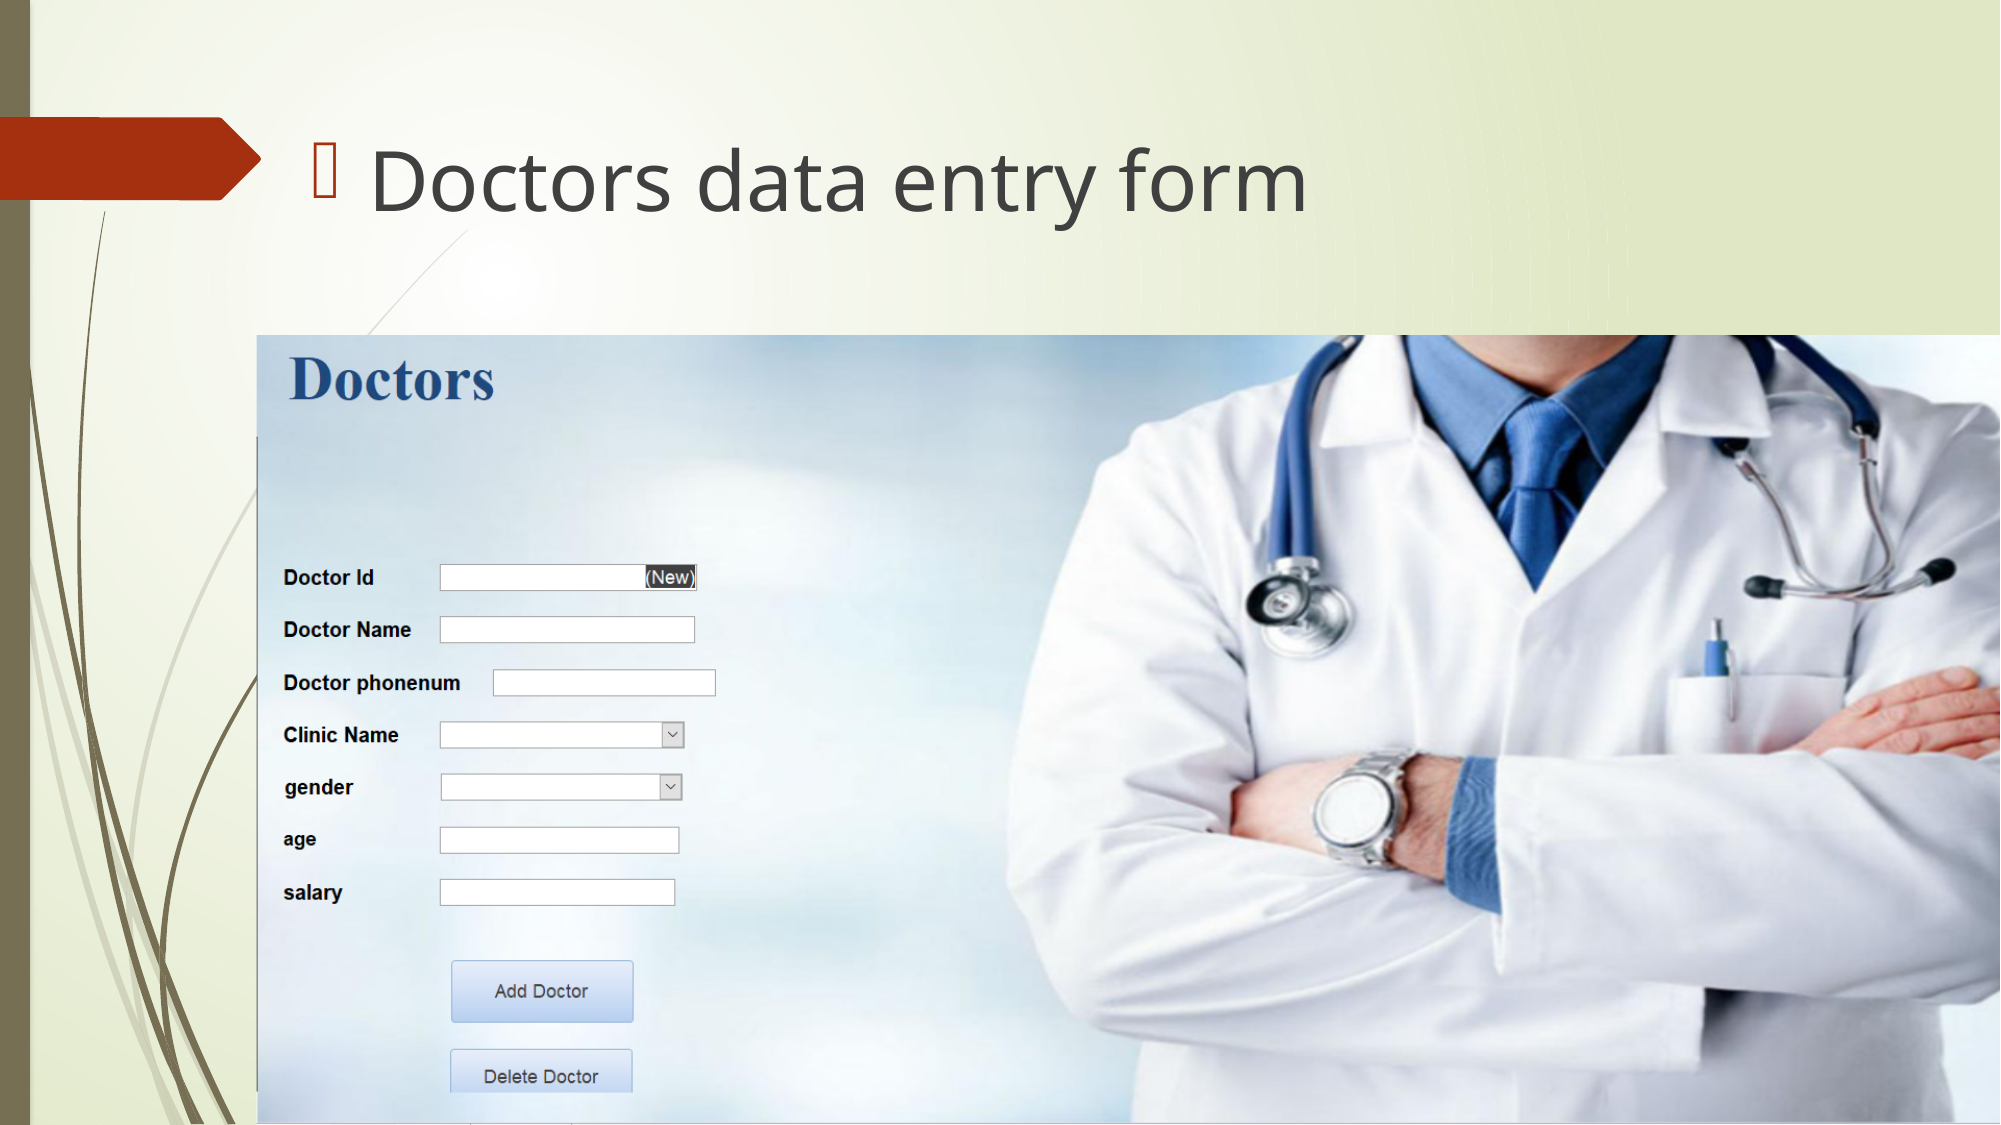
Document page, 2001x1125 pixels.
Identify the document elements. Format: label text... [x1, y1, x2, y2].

picture [256, 334, 2000, 1125]
list Doctors data entry form [296, 0, 2000, 334]
